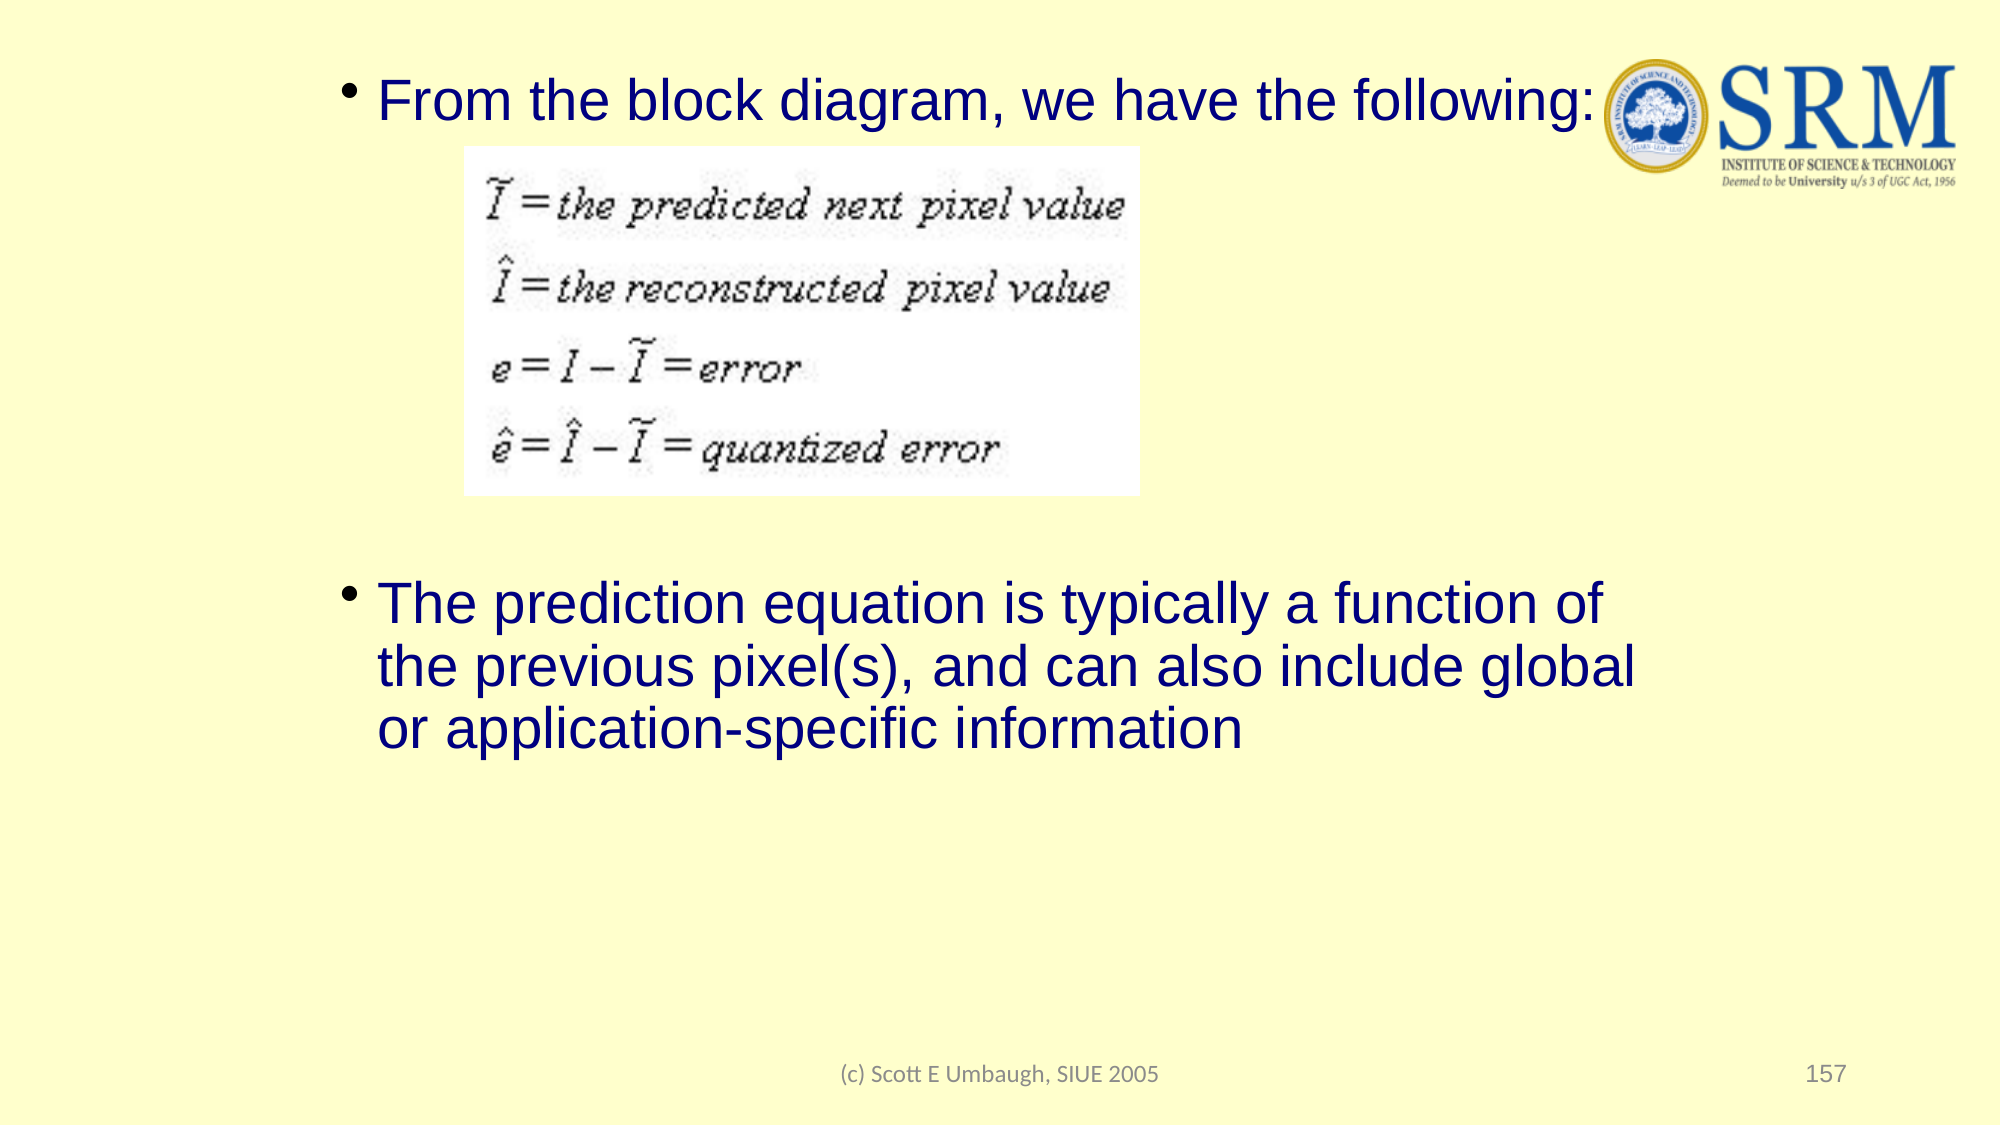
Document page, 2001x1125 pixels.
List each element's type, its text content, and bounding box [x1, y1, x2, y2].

slide_number 157 [1412, 1042, 1863, 1103]
picture [464, 146, 1140, 496]
footer (c) Scott E Umbaugh, SIUE 2005 [662, 1042, 1338, 1103]
picture [1604, 59, 1956, 189]
list From the block diagram, we have the following: The prediction equation is typically a function of the previous pixel(s), and can also include global or application-specific information [324, 62, 1675, 1000]
